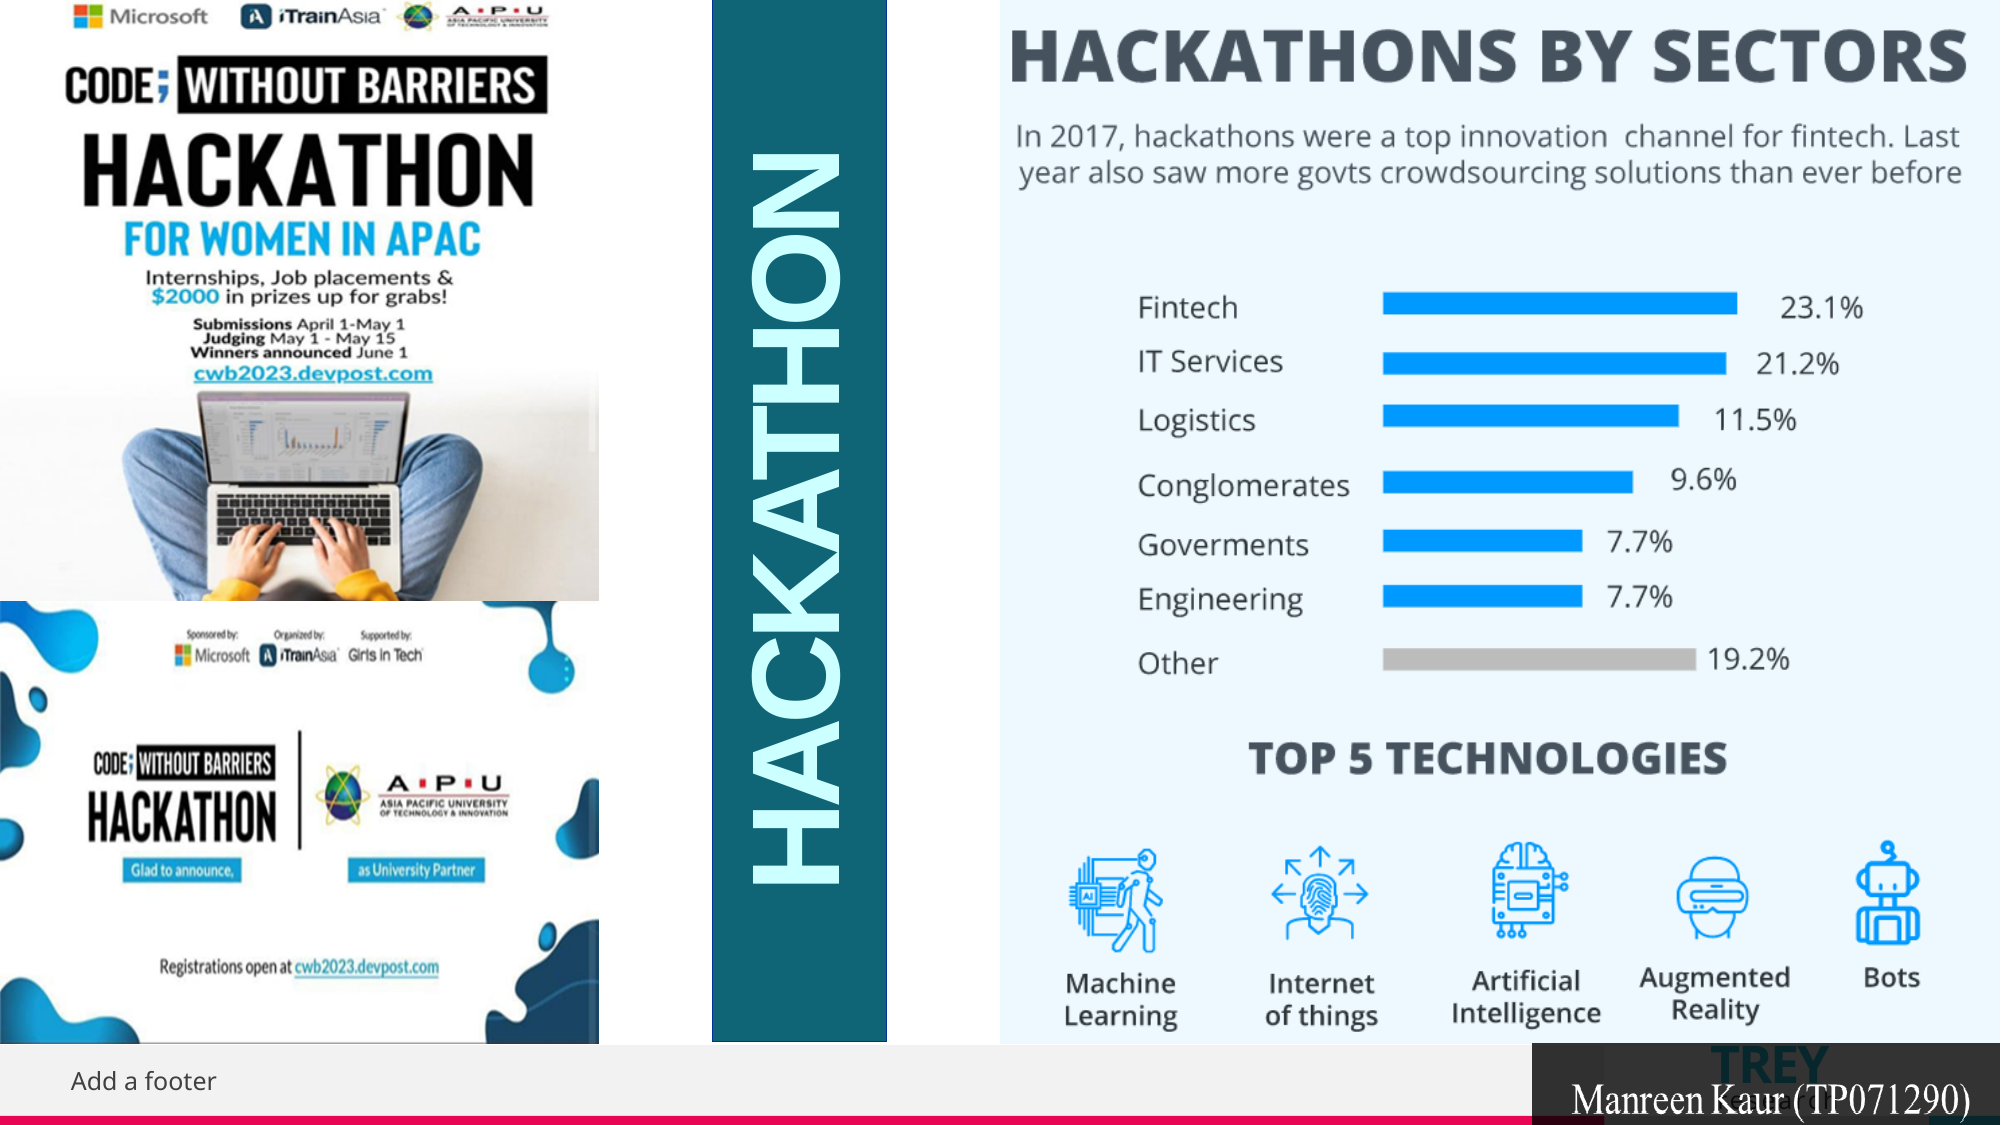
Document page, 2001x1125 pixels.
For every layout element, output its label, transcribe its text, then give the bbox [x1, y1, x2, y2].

picture [999, 0, 2000, 1125]
text_box HACKATHON [712, 0, 887, 1042]
picture [0, 0, 599, 1044]
footer Add a footer [70, 1056, 1000, 1105]
